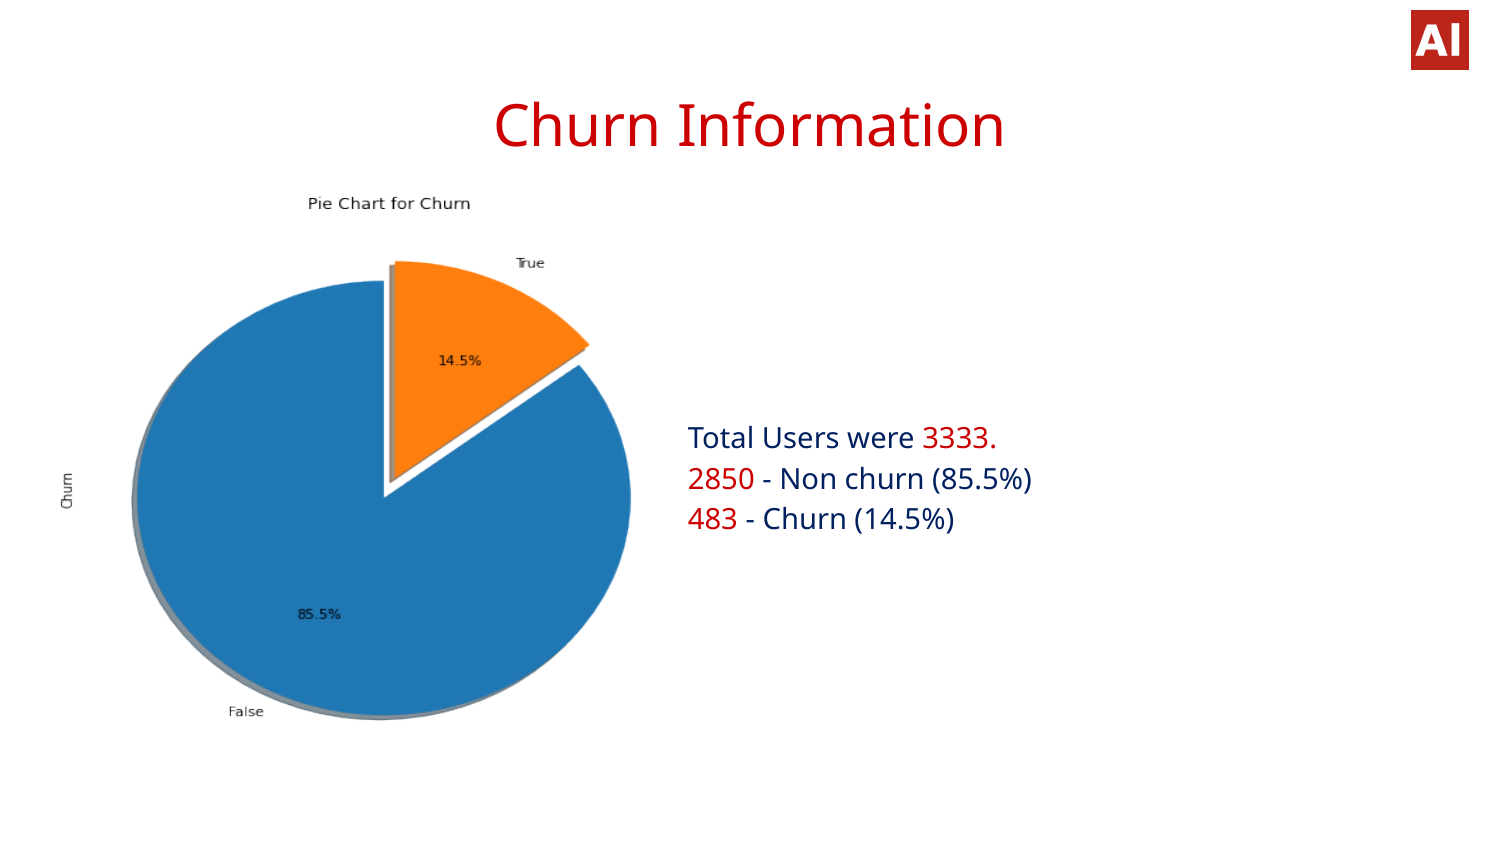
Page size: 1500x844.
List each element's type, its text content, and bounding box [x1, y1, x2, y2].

title Churn Information [51, 72, 1449, 167]
picture [50, 188, 708, 769]
picture [1411, 10, 1469, 70]
list Total Users were 3333. 2850 - Non churn (85.5%) 483 - Churn (14.5%) [712, 399, 1307, 544]
